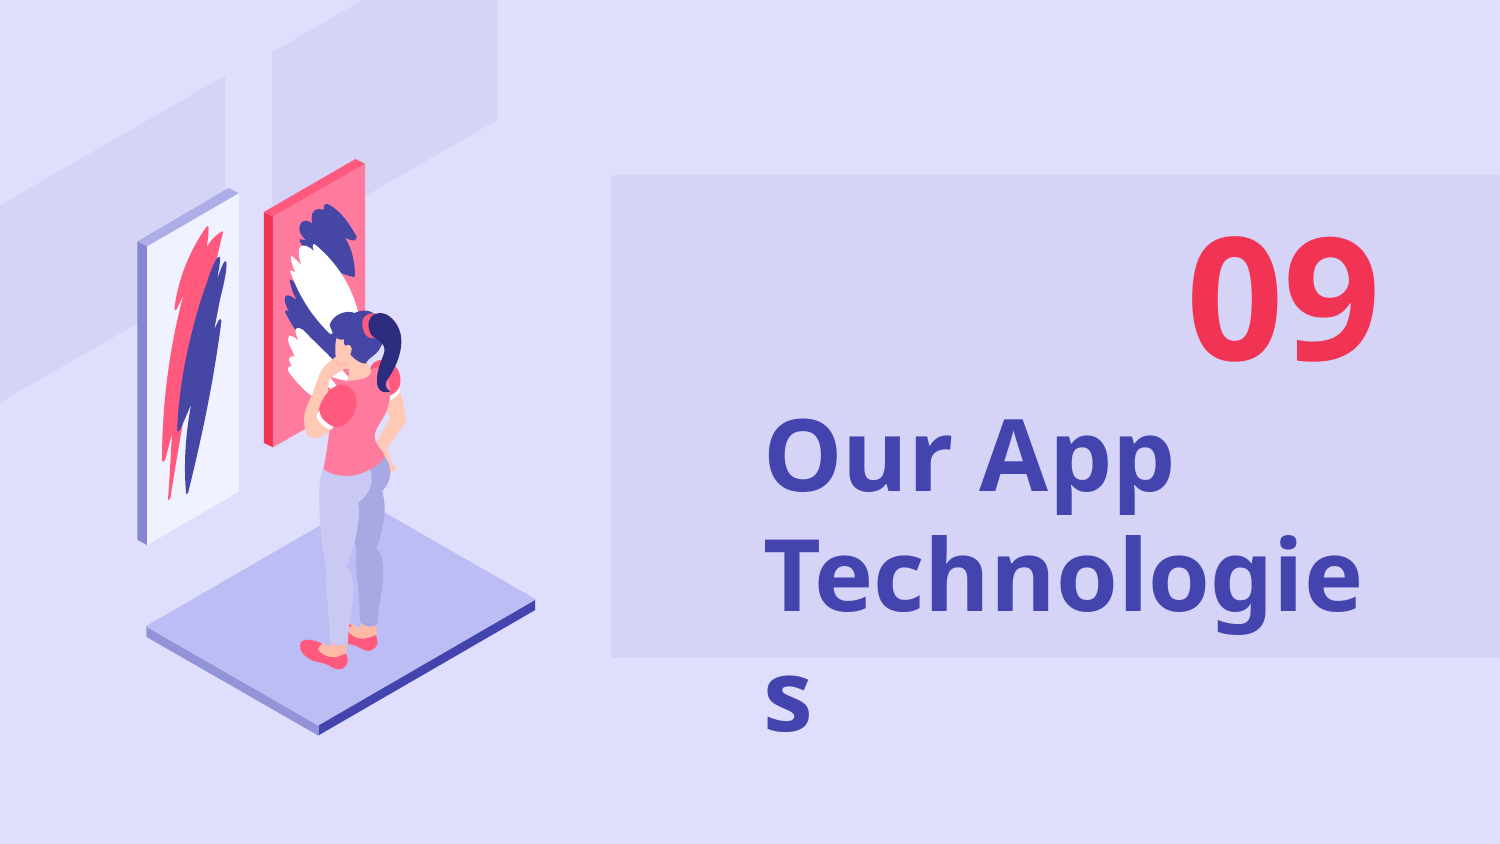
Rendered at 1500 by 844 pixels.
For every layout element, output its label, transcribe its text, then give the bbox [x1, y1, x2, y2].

title Our App Technologies [748, 376, 1397, 515]
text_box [137, 158, 535, 735]
title 09 [1170, 174, 1397, 371]
